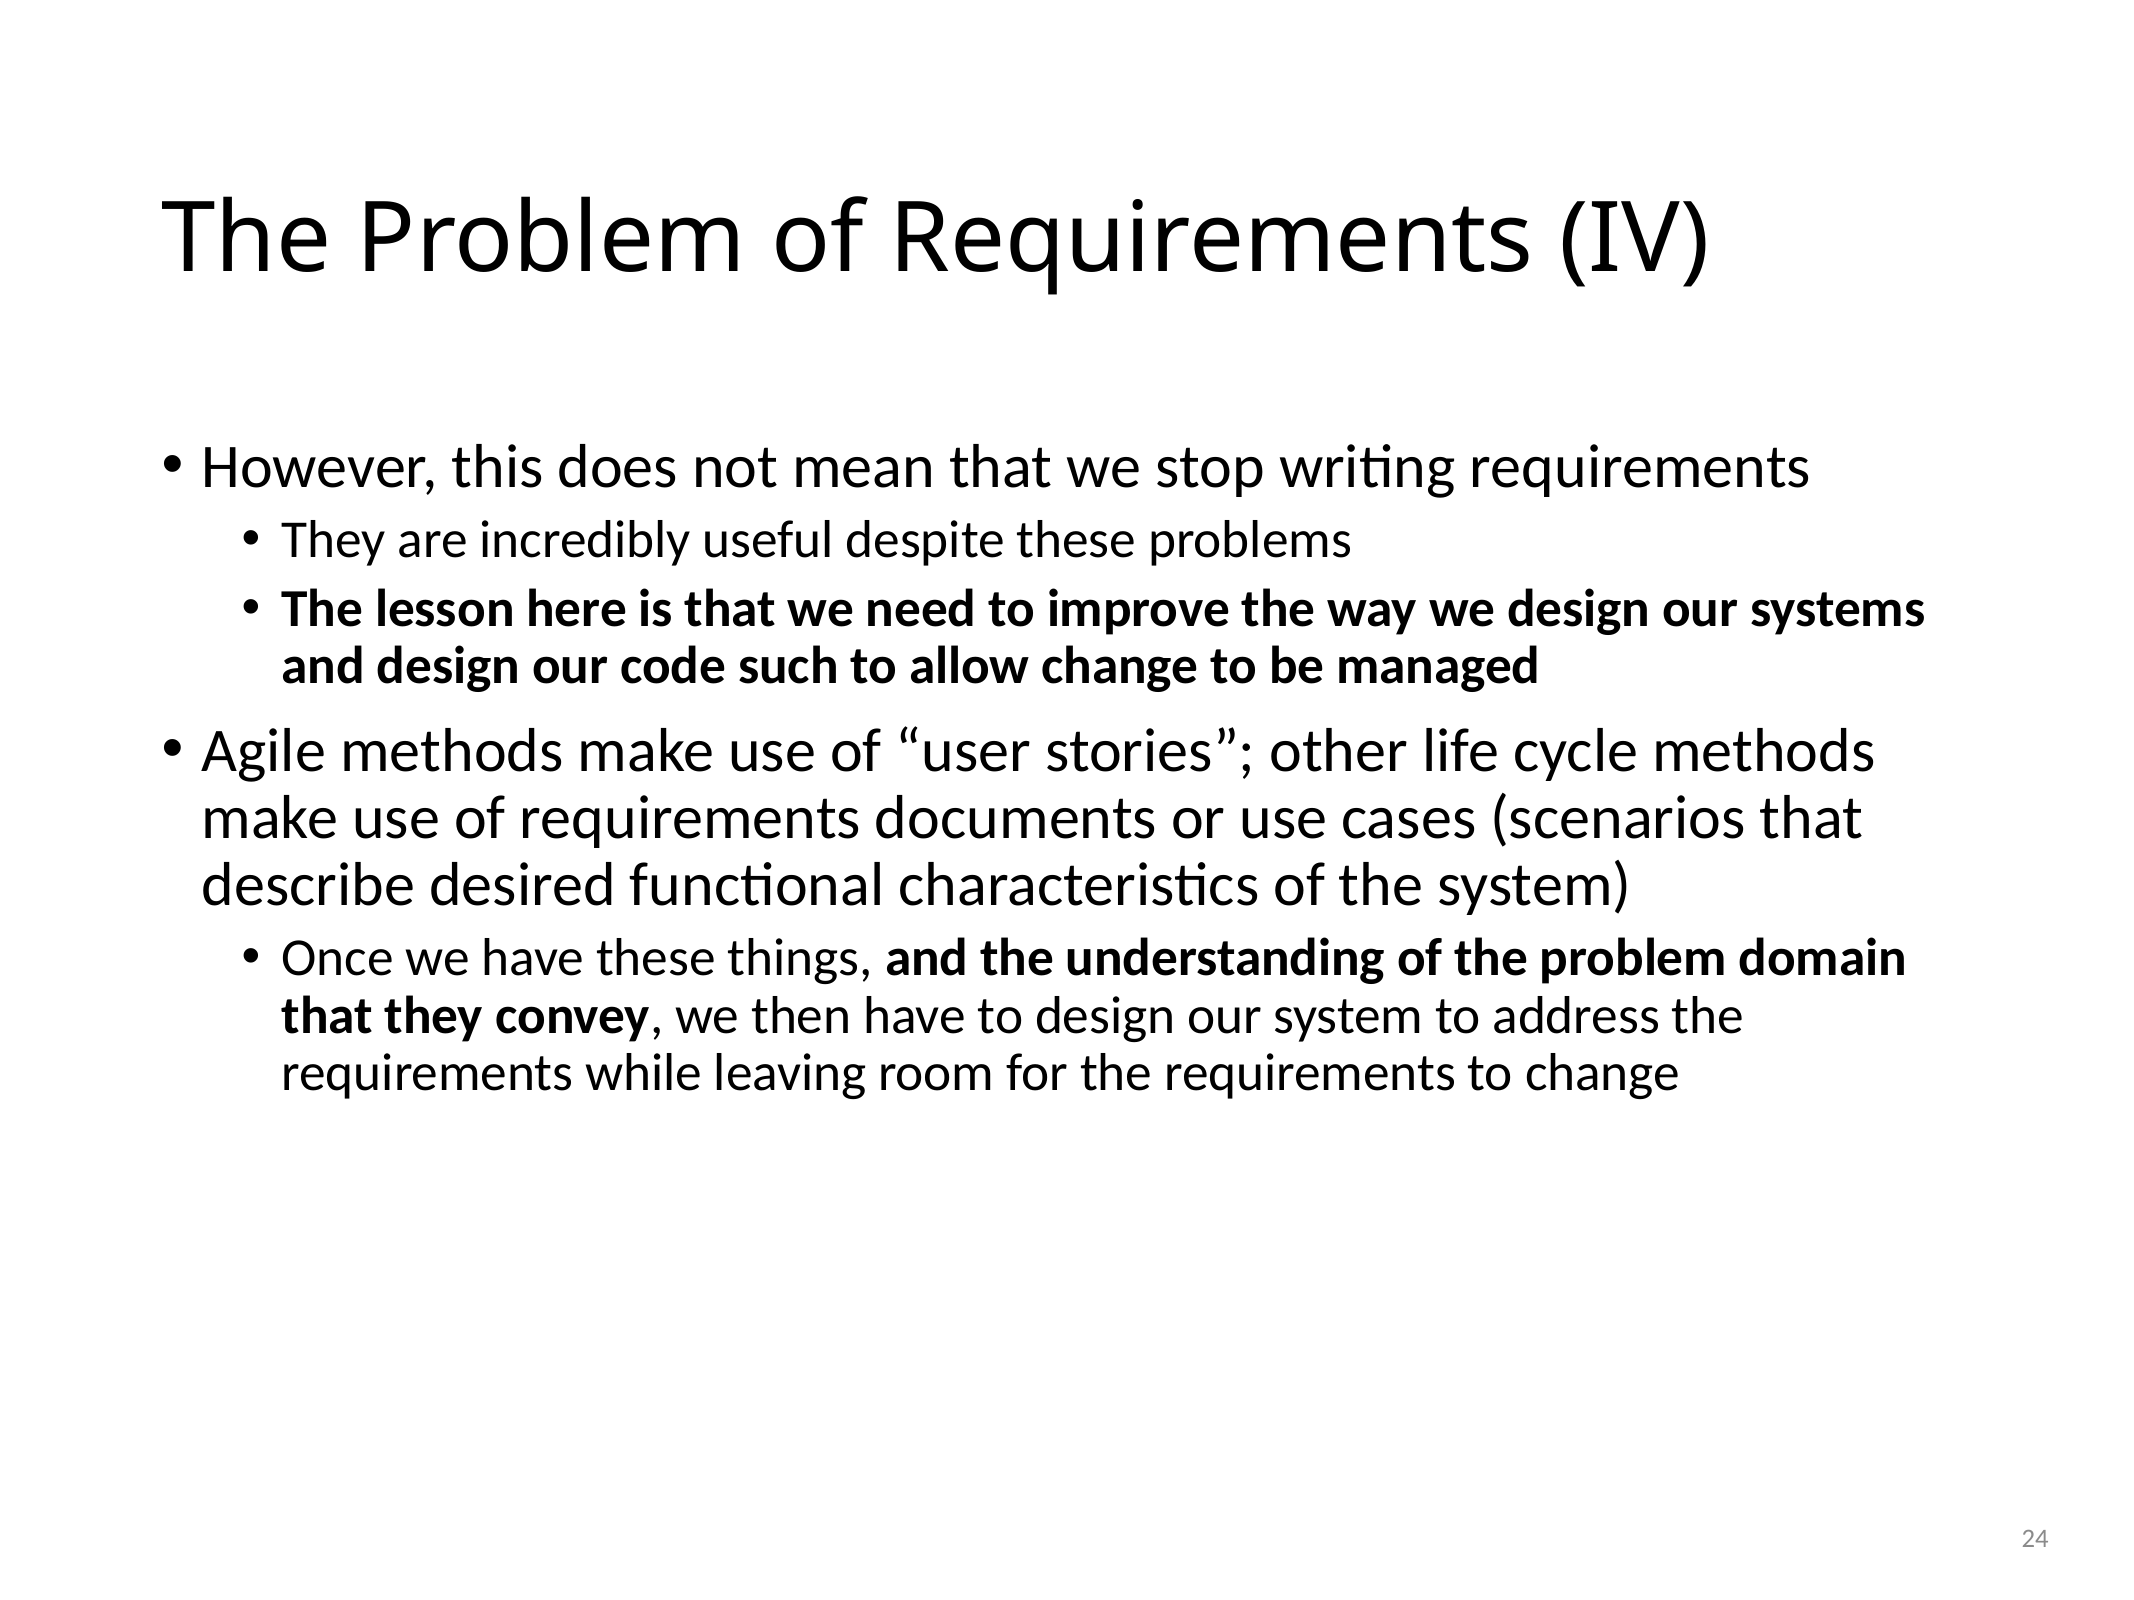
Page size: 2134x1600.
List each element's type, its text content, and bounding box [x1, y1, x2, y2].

title The Problem of Requirements (IV) [146, 85, 1987, 395]
list However, this does not mean that we stop writing requirements They are incredibly useful despite these problems The lesson here is that we need to improve the way we design our systems and design our code such to allow change to be managed Agile methods make use of “user stories”; other life cycle methods make use of requirements documents or use cases (scenarios that describe desired functional characteristics of the system) Once we have these things, and the understanding of the problem domain that they convey, we then have to design our system to address the requirements while leaving room for the requirements to change [146, 425, 1987, 1442]
slide_number 24 [1986, 1514, 2064, 1559]
